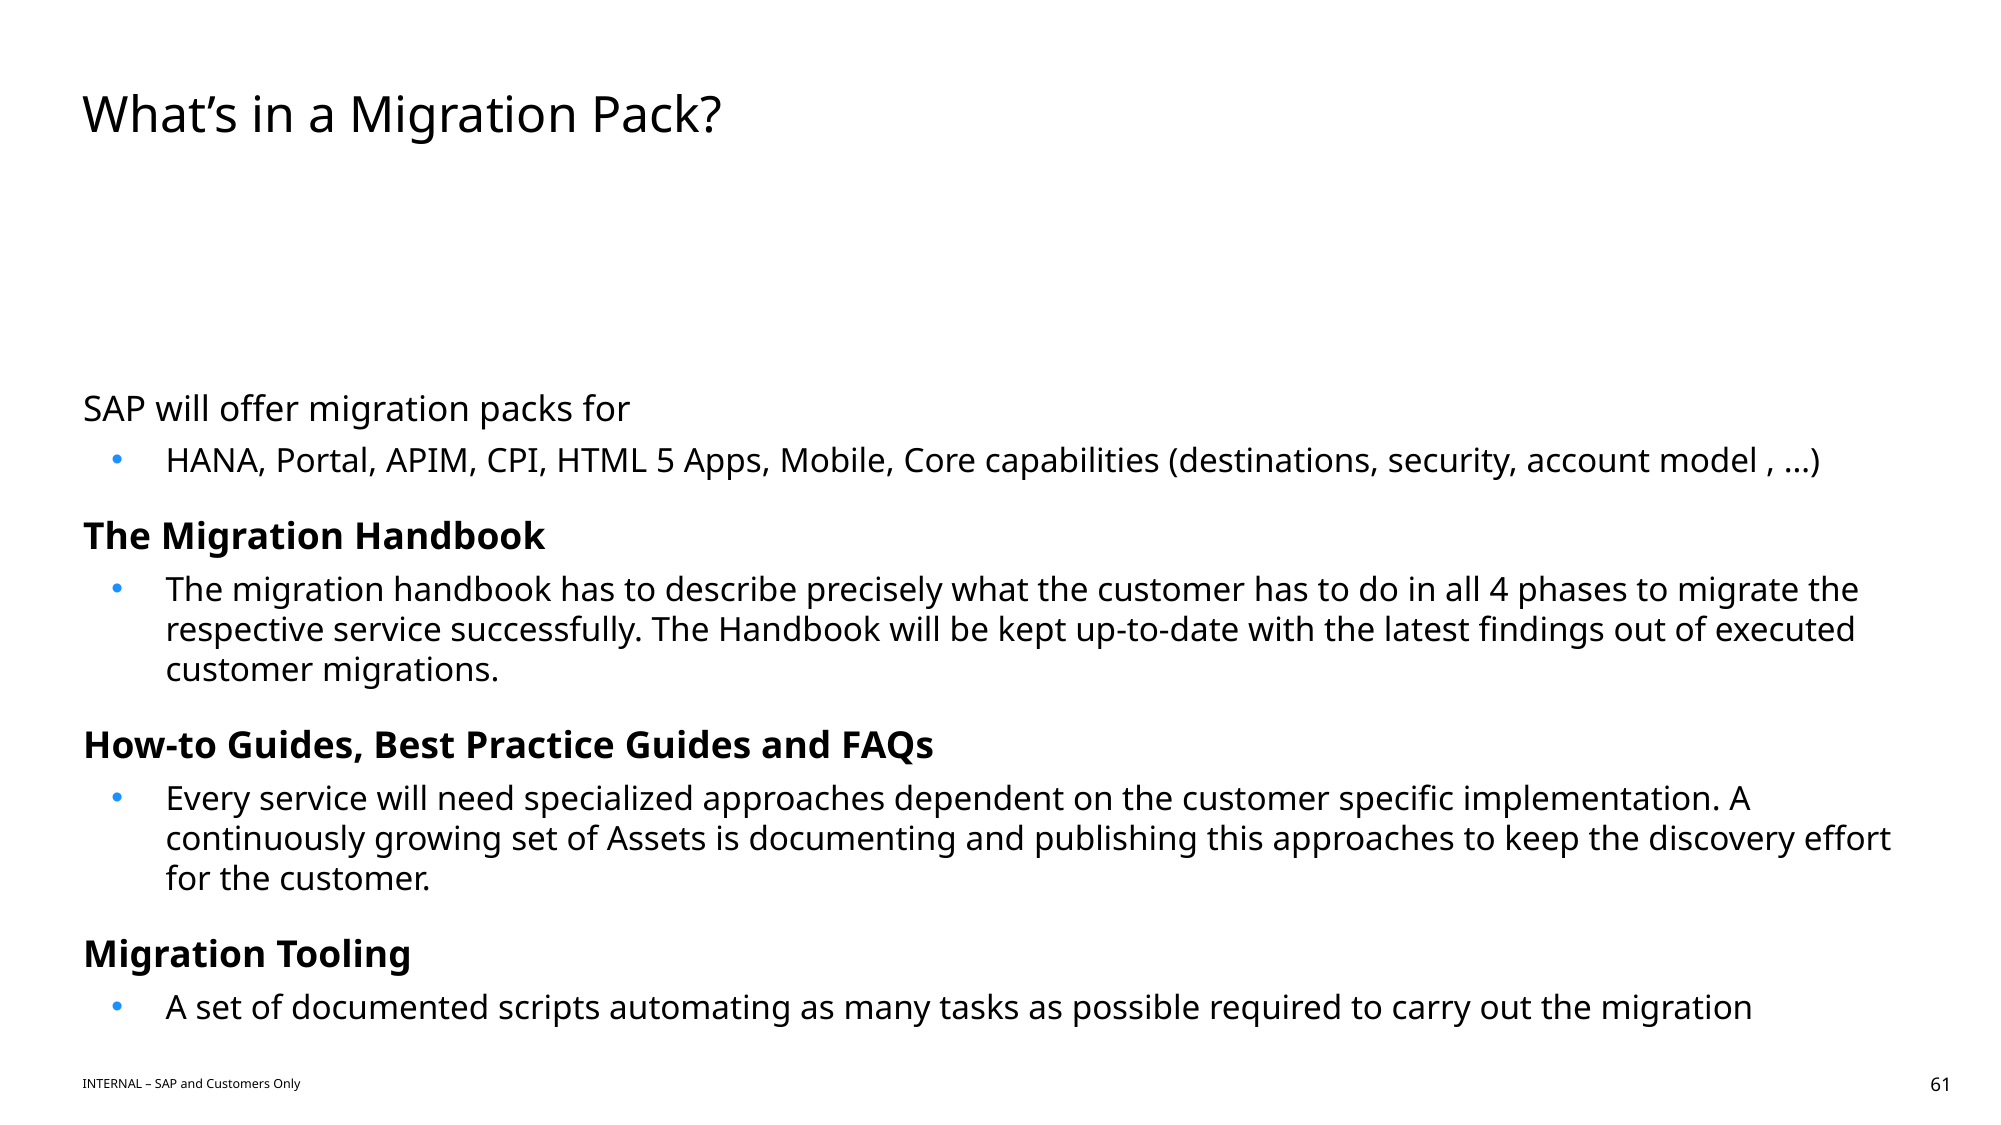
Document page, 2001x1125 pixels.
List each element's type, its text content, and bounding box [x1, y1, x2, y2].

list SAP will offer migration packs for HANA, Portal, APIM, CPI, HTML 5 Apps, Mobile, Core capabilities (destinations, security, account model , …) The Migration Handbook The migration handbook has to describe precisely what the customer has to do in all 4 phases to migrate the respective service successfully. The Handbook will be kept up-to-date with the latest findings out of executed customer migrations. How-to Guides, Best Practice Guides and FAQs Every service will need specialized approaches dependent on the customer specific implementation. A continuously growing set of Assets is documenting and publishing this approaches to keep the discovery effort for the customer. Migration Tooling A set of documented scripts automating as many tasks as possible required to carry out the migration [83, 385, 1918, 1040]
title What’s in a Migration Pack? [82, 82, 1918, 144]
